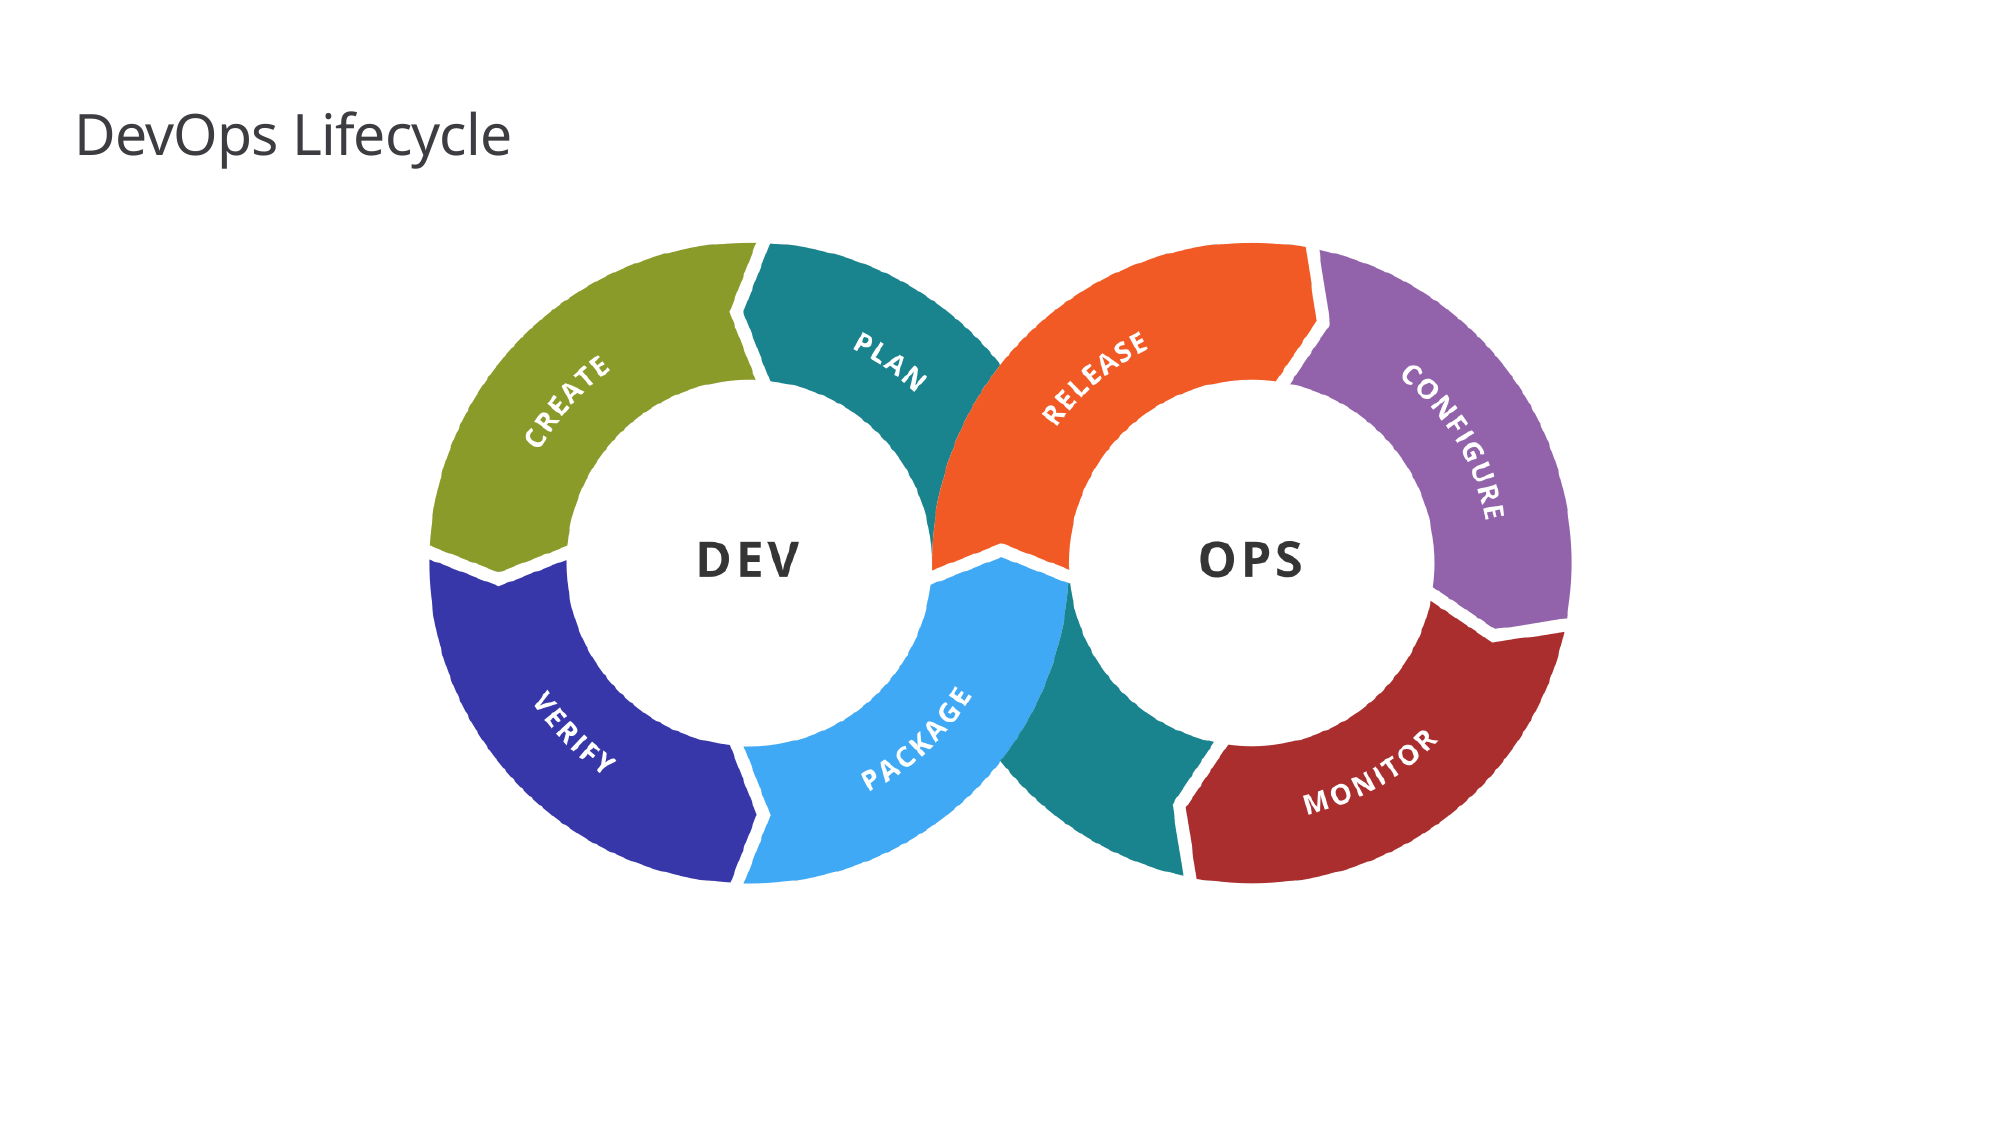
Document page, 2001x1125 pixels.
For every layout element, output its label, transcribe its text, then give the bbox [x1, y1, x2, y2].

picture [422, 235, 1577, 890]
title DevOps Lifecycle [74, 91, 1930, 225]
